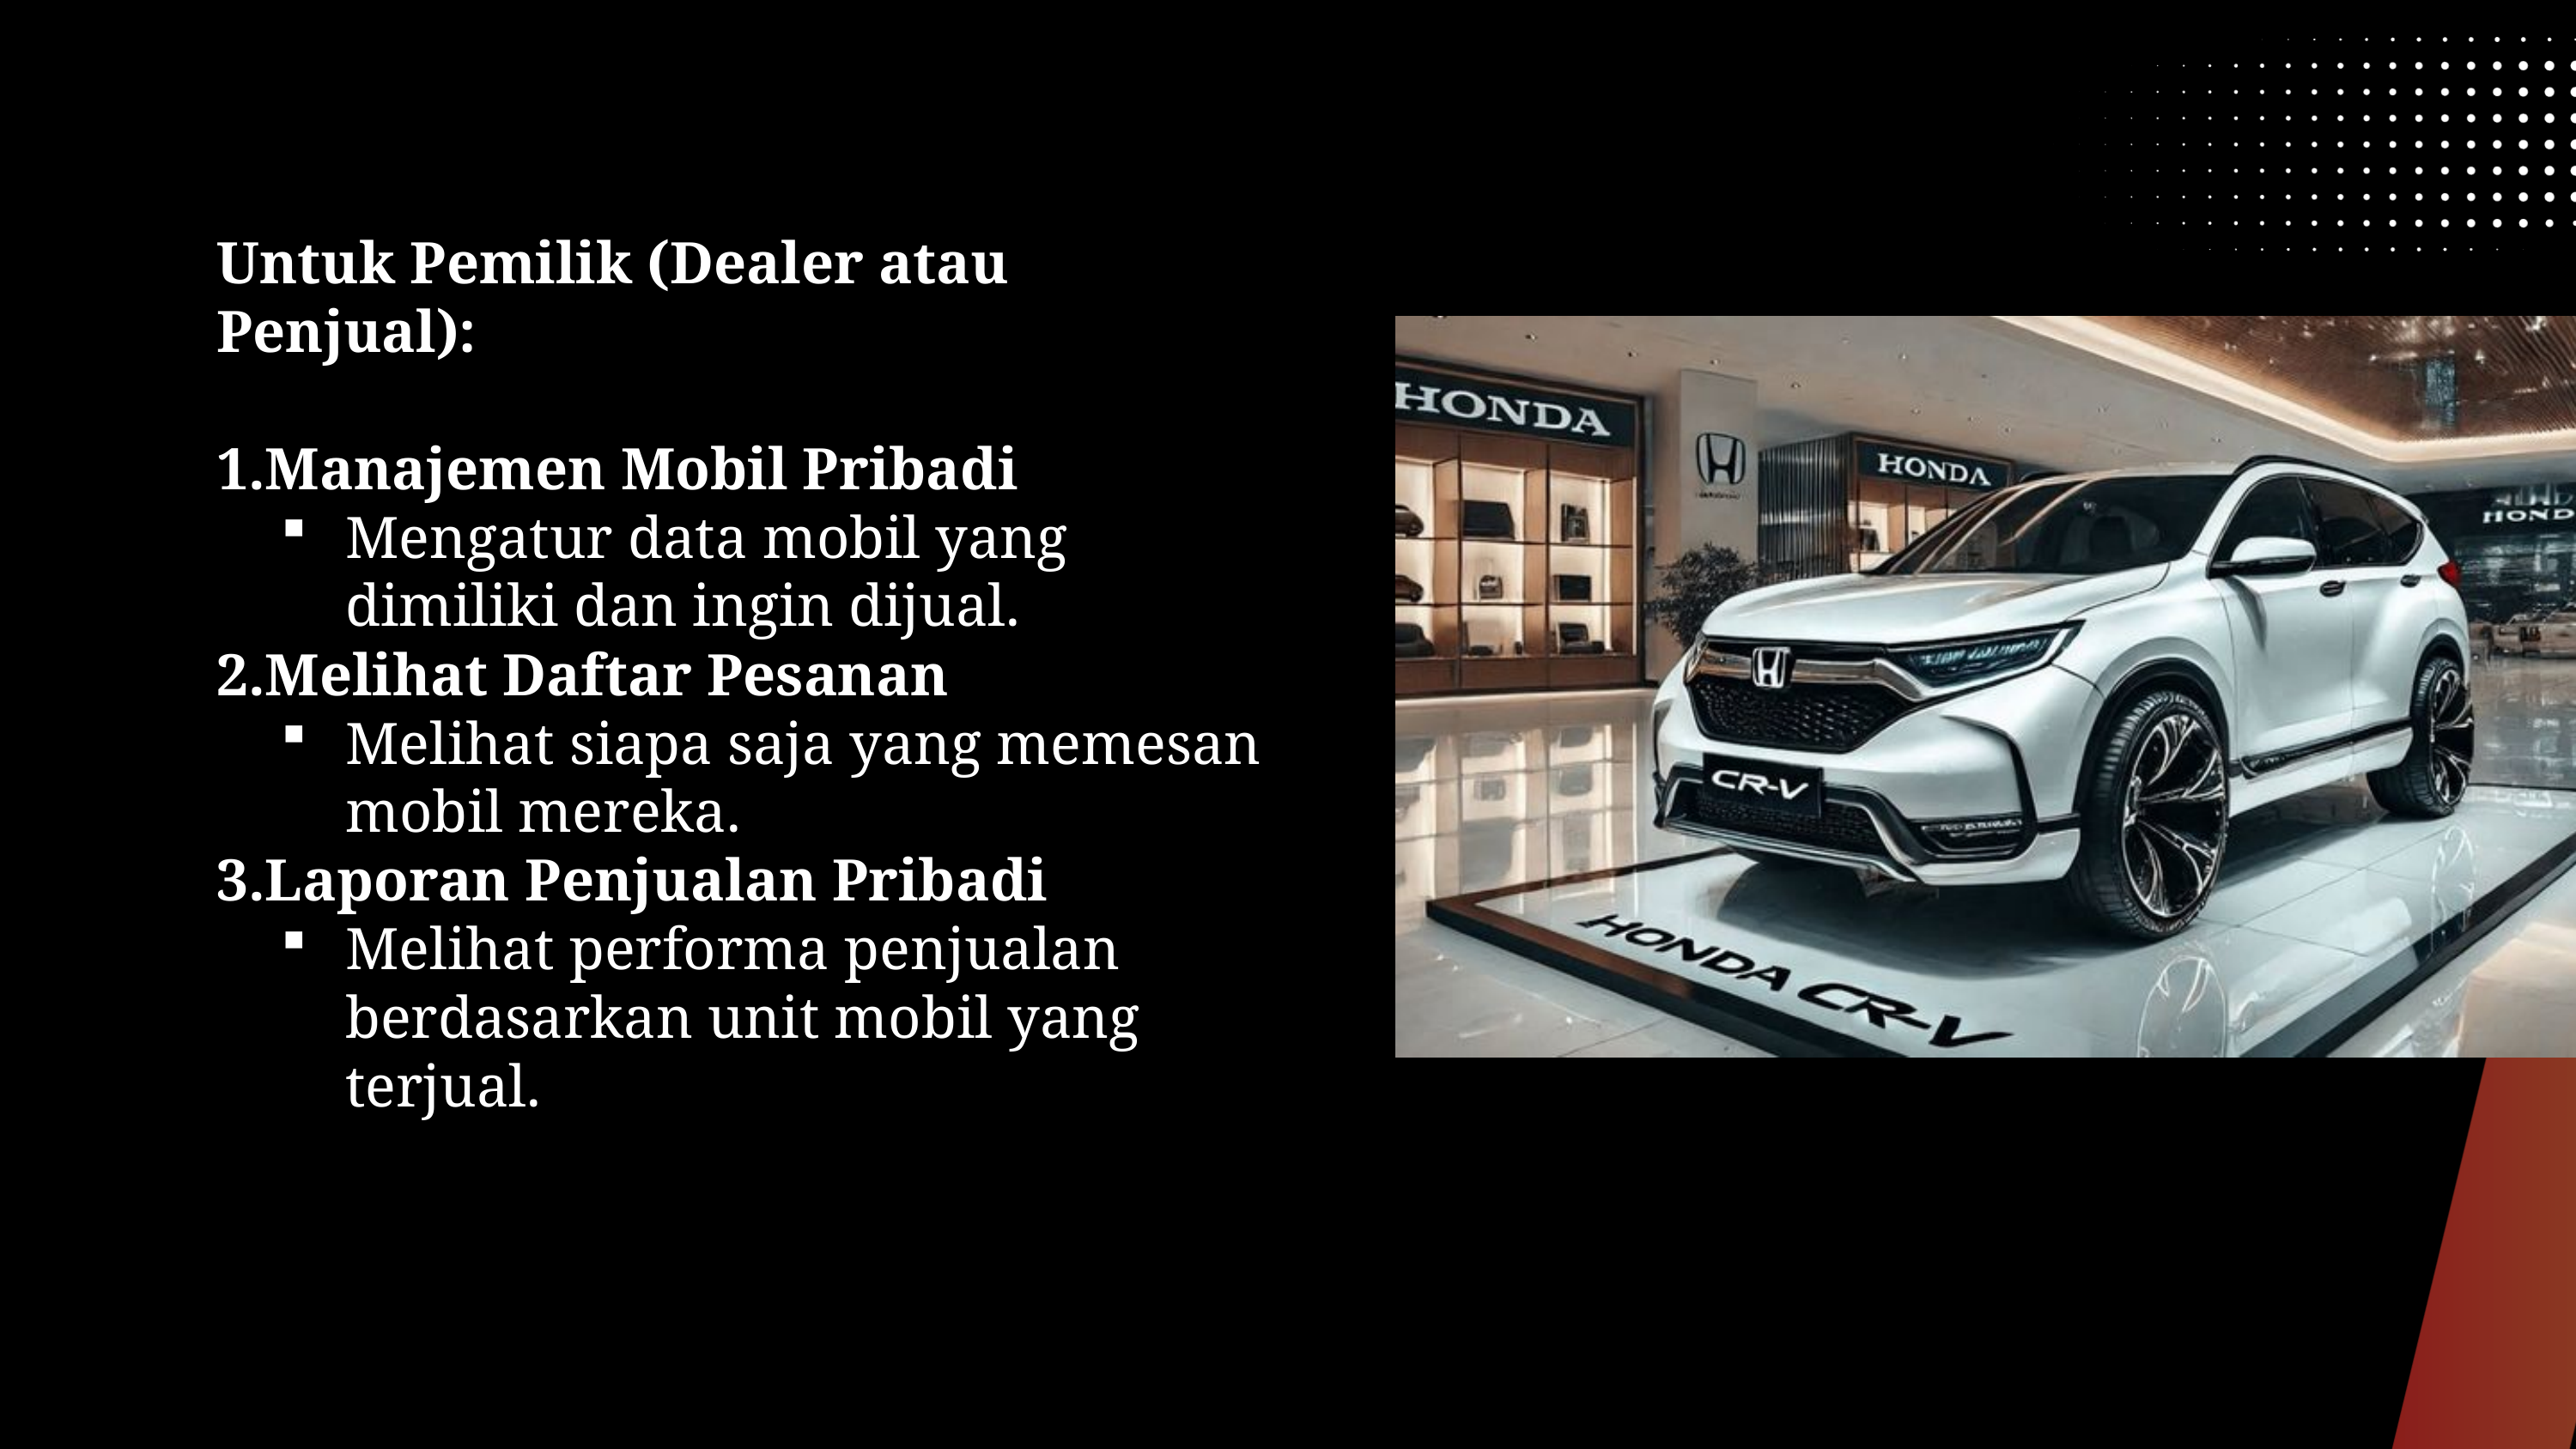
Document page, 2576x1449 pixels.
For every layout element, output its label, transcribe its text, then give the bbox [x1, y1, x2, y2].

text_box Untuk Pemilik (Dealer atau Penjual): Manajemen Mobil Pribadi Mengatur data mobil yang dimiliki dan ingin dijual. Melihat Daftar Pesanan Melihat siapa saja yang memesan mobil mereka. Laporan Penjualan Pribadi Melihat performa penjualan berdasarkan unit mobil yang terjual. [204, 220, 1288, 1125]
picture [2053, 37, 2576, 252]
picture [1394, 316, 2576, 1449]
